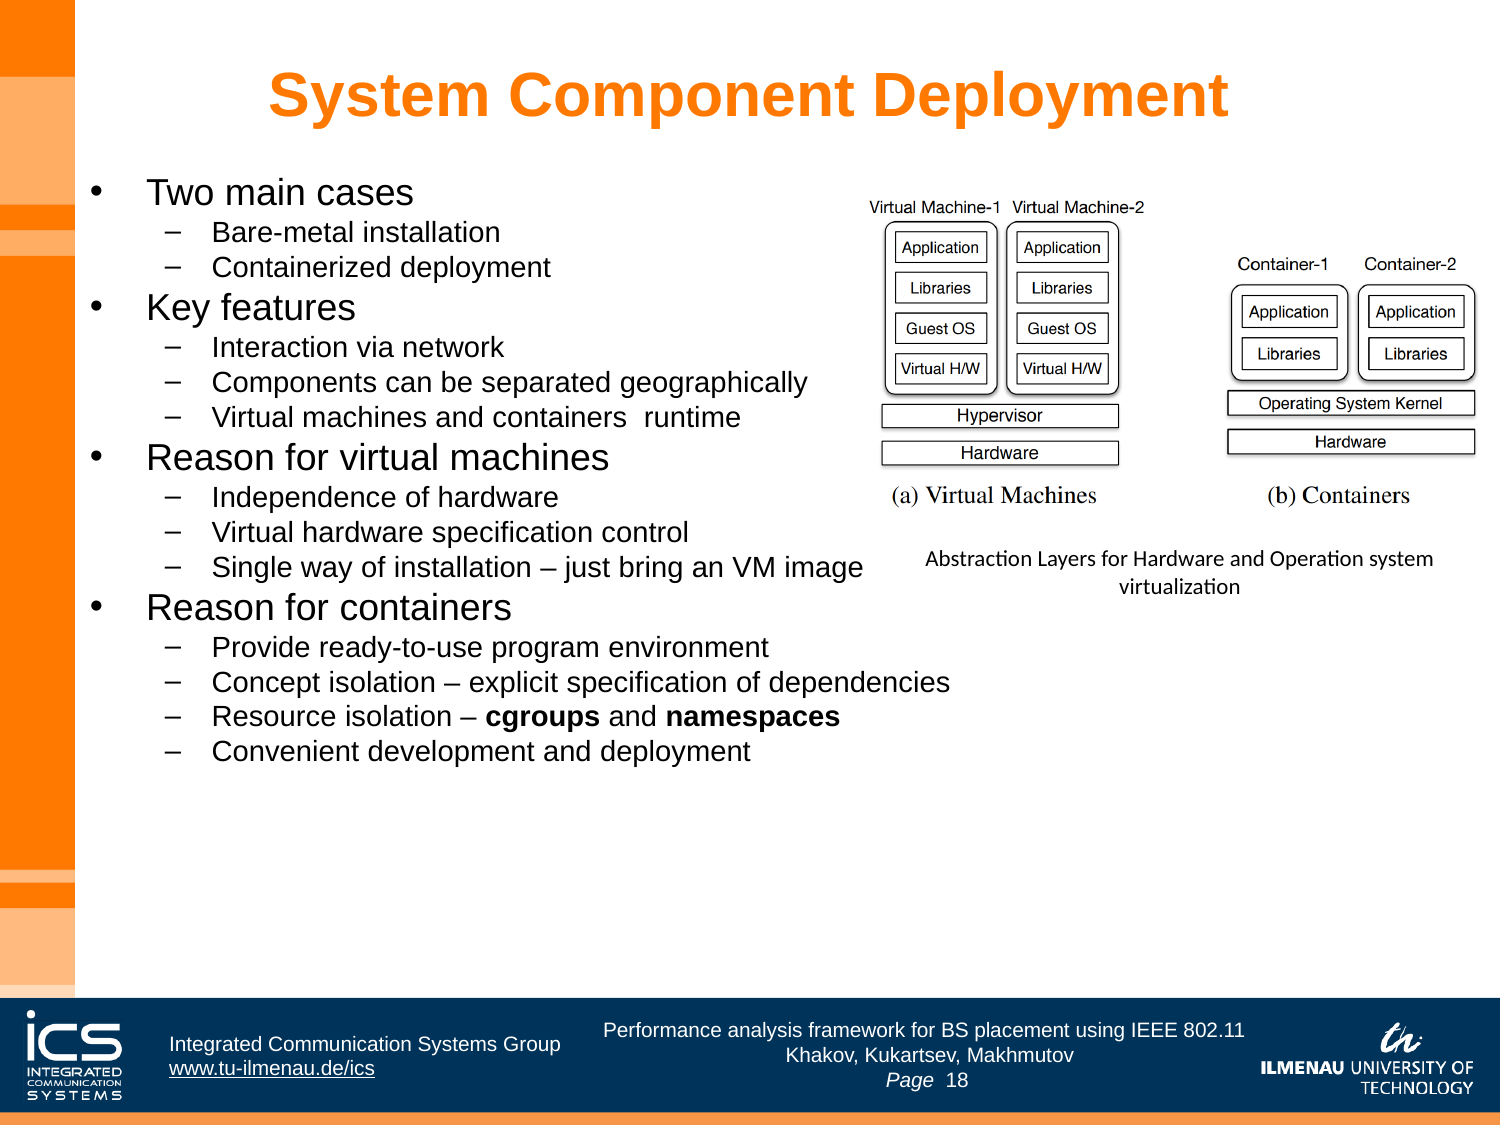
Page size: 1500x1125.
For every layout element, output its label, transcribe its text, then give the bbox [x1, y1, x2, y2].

picture [23, 1009, 124, 1102]
picture [1261, 1022, 1474, 1094]
text_box System Component Deployment [75, 45, 1425, 138]
text_box Abstraction Layers for Hardware and Operation system virtualization [871, 536, 1489, 612]
text_box Two main cases Bare-metal installation Containerized deployment Key features Interaction via network Components can be separated geographically Virtual machines and containers runtime Reason for virtual machines Independence of hardware Virtual hardware specification control Single way of installation – just bring an VM image Reason for containers Provide ready-to-use program environment Concept isolation – explicit specification of dependencies Resource isolation – cgroups and namespaces Convenient development and deployment [75, 160, 1425, 998]
picture [867, 196, 1497, 520]
